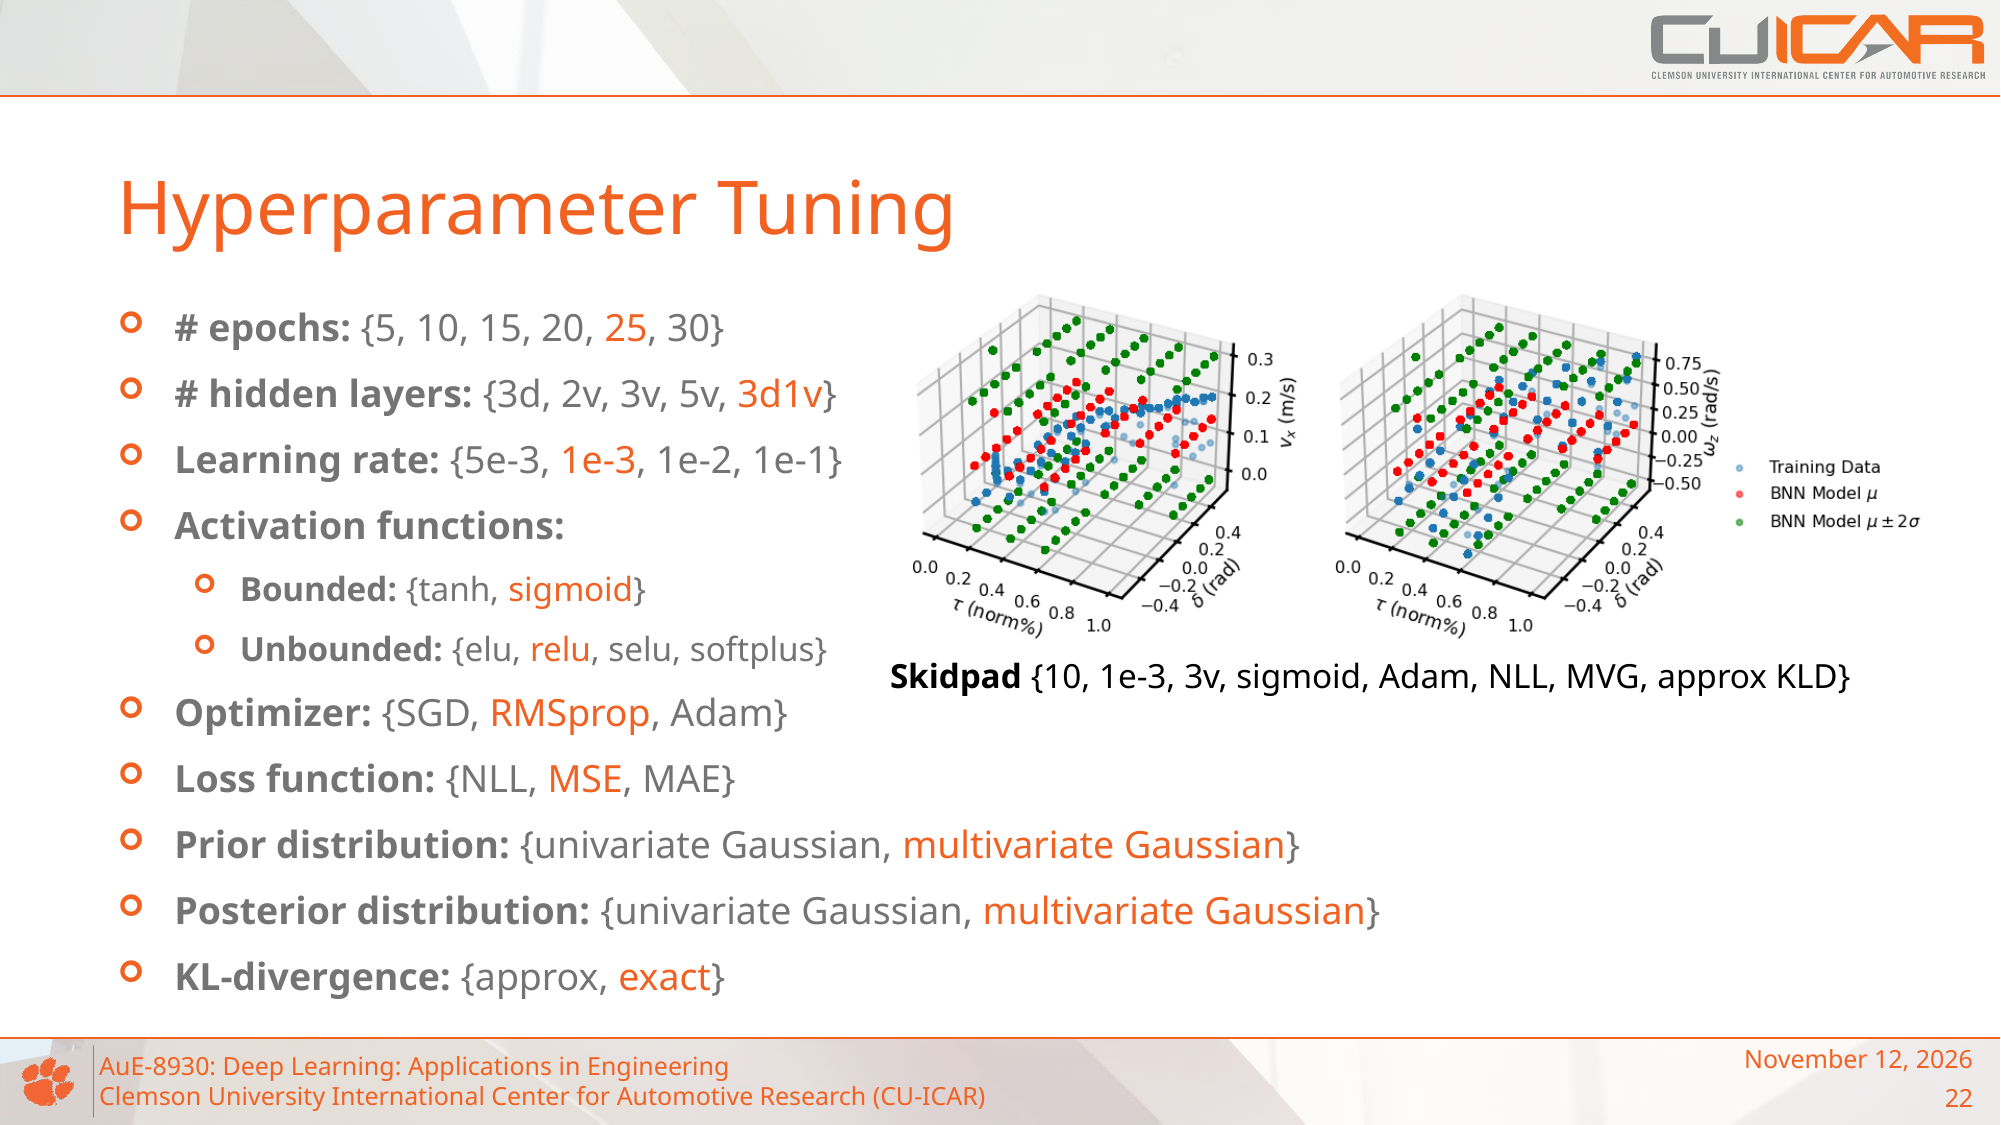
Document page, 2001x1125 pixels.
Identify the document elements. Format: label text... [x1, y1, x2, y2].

slide_number 22 [1682, 1085, 1989, 1115]
picture [887, 258, 1939, 645]
text_box Skidpad {10, 1e-3, 3v, sigmoid, Adam, NLL, MVG, approx KLD} [875, 648, 1867, 703]
picture [0, 0, 2000, 95]
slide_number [1682, 1046, 1989, 1075]
picture [0, 1039, 2000, 1125]
list # epochs: {5, 10, 15, 20, 25, 30} # hidden layers: {3d, 2v, 3v, 5v, 3d1v} Learning rate: {5e-3, 1e-3, 1e-2, 1e-1} Activation functions: Bounded: {tanh, sigmoid} Unbounded: {elu, relu, selu, softplus} Optimizer: {SGD, RMSprop, Adam} Loss function: {NLL, MSE, MAE} Prior distribution: {univariate Gaussian, multivariate Gaussian} Posterior distribution: {univariate Gaussian, multivariate Gaussian} KL-divergence: {approx, exact} [103, 296, 1897, 1000]
title Hyperparameter Tuning [103, 153, 1897, 258]
